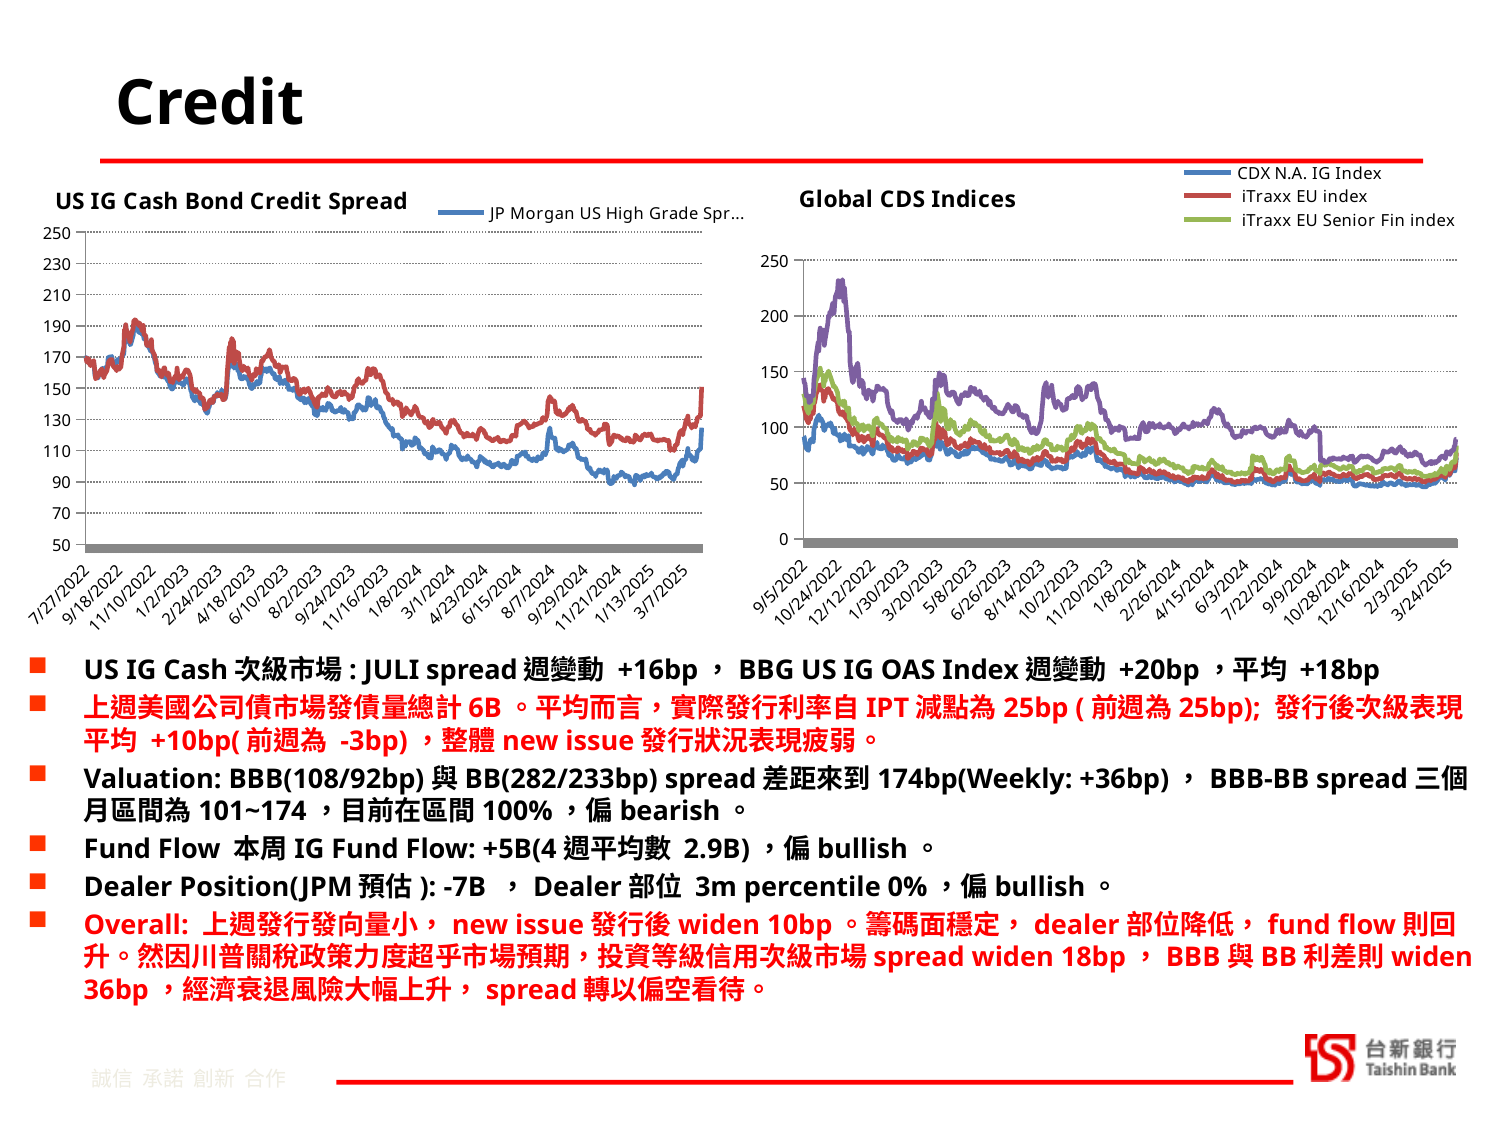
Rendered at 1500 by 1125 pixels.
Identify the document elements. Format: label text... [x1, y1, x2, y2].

title Credit [100, 47, 1199, 152]
list US IG Cash次級市場: JULI spread週變動 +16bp，BBG US IG OAS Index週變動 +20bp，平均 +18bp 上週美國公司債市場發債量總計6B。平均而言，實際發行利率自IPT減點為25bp (前週為25bp); 發行後次級表現平均 +10bp(前週為 -3bp)，整體new issue發行狀況表現疲弱。 Valuation: BBB(108/92bp)與BB(282/233bp) spread差距來到174bp(Weekly: +36bp)，BBB-BB spread三個月區間為101~174，目前在區間100%，偏bearish。 Fund Flow 本周IG Fund Flow: +5B(4週平均數 2.9B)，偏bullish。 Dealer Position(JPM預估): -7B ，Dealer部位 3m percentile 0%，偏bullish。 Overall: 上週發行發向量小，new issue發行後widen 10bp。籌碼面穩定，dealer部位降低，fund flow則回升。然因川普關稅政策力度超乎市場預期，投資等級信用次級市場spread widen 18bp，BBB與BB利差則widen 36bp，經濟衰退風險大幅上升，spread轉以偏空看待。 [12, 645, 1500, 1106]
chart [22, 160, 1500, 637]
